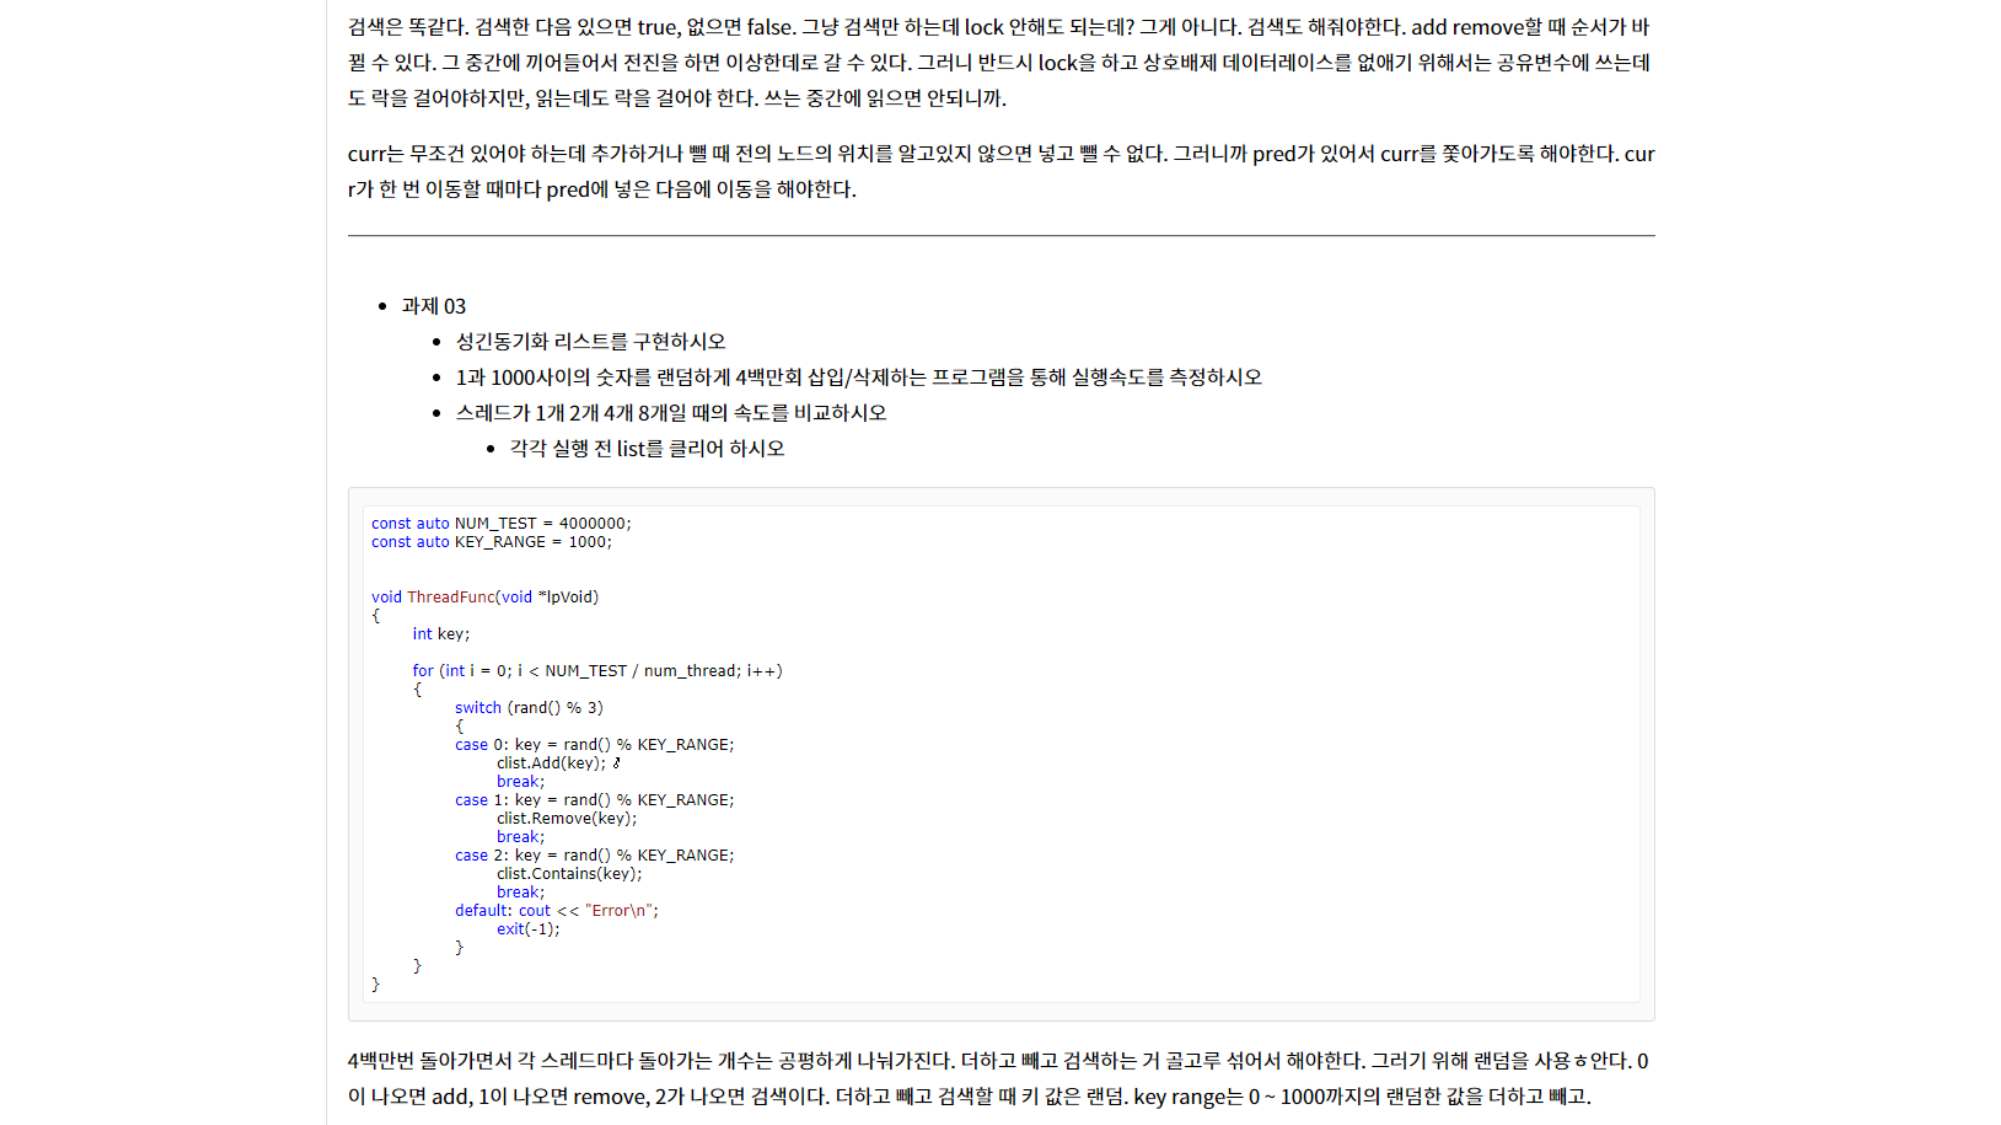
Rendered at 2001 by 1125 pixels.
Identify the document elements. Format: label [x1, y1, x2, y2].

picture [326, 0, 1674, 1125]
